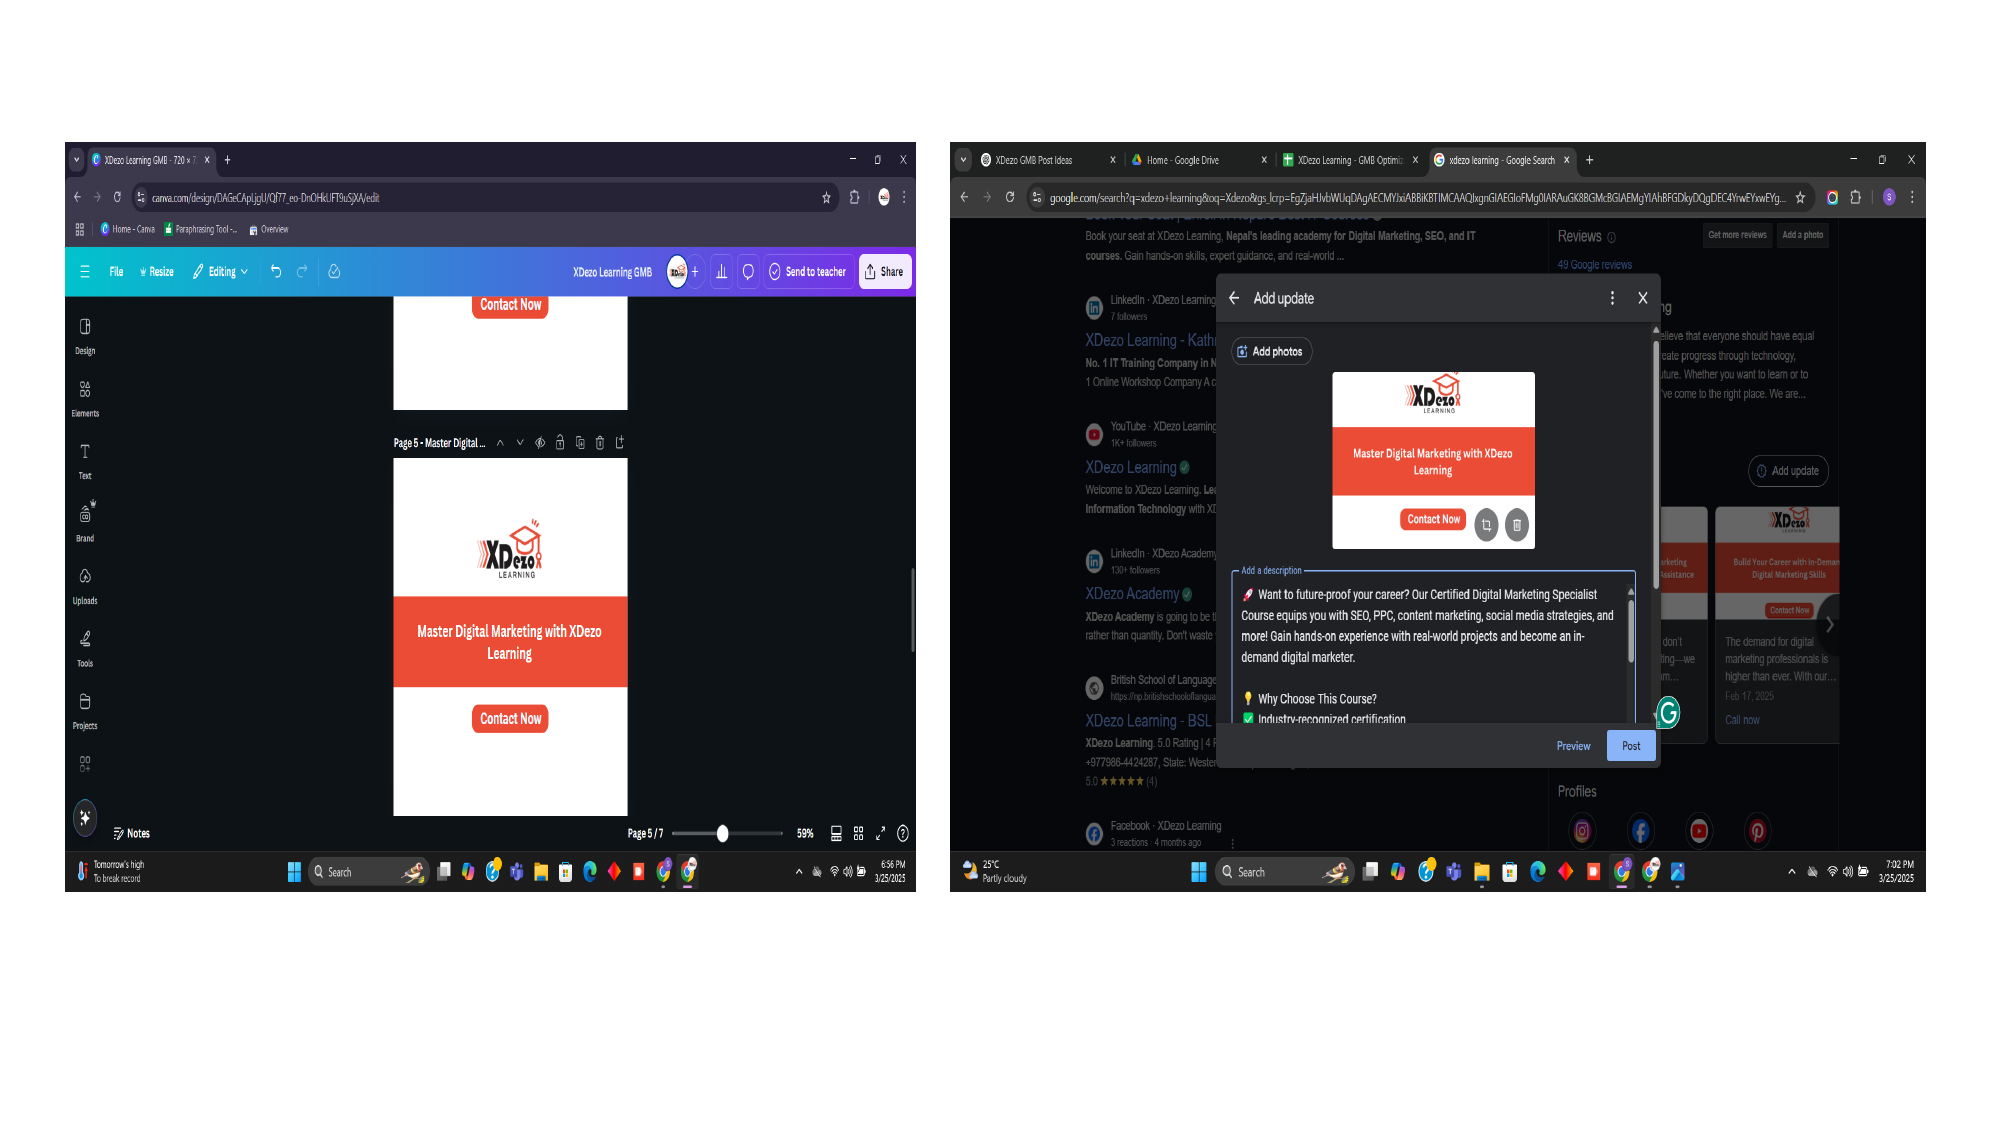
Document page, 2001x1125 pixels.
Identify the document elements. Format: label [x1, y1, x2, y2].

picture [950, 142, 1926, 892]
picture [65, 142, 916, 892]
